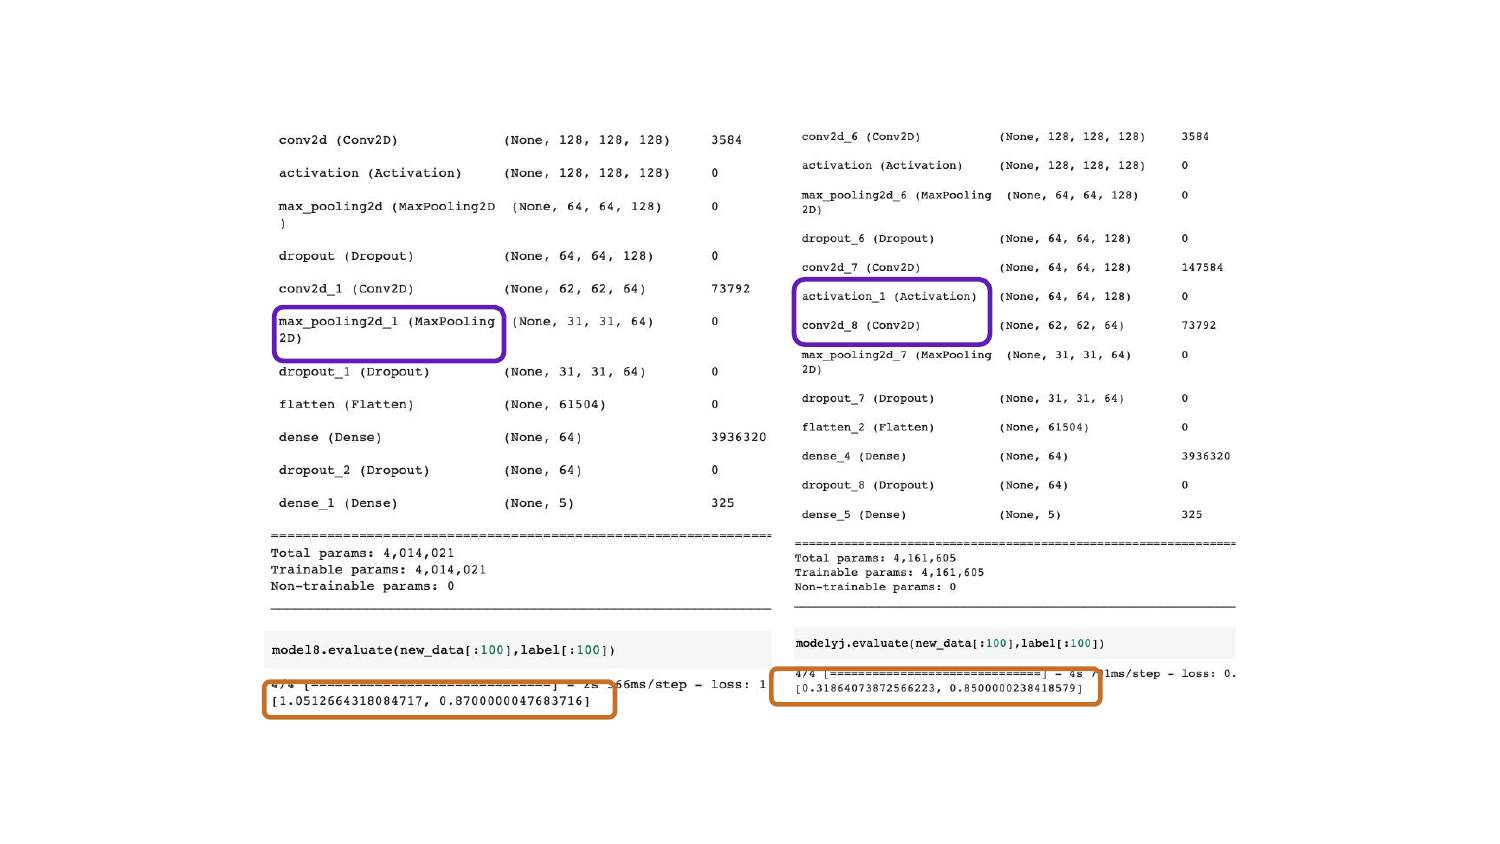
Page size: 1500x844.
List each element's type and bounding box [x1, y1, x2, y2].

text_box [771, 668, 1101, 705]
text_box [274, 307, 504, 361]
text_box [264, 681, 616, 718]
text_box [794, 132, 1236, 698]
text_box [794, 279, 991, 345]
text_box [264, 133, 772, 707]
